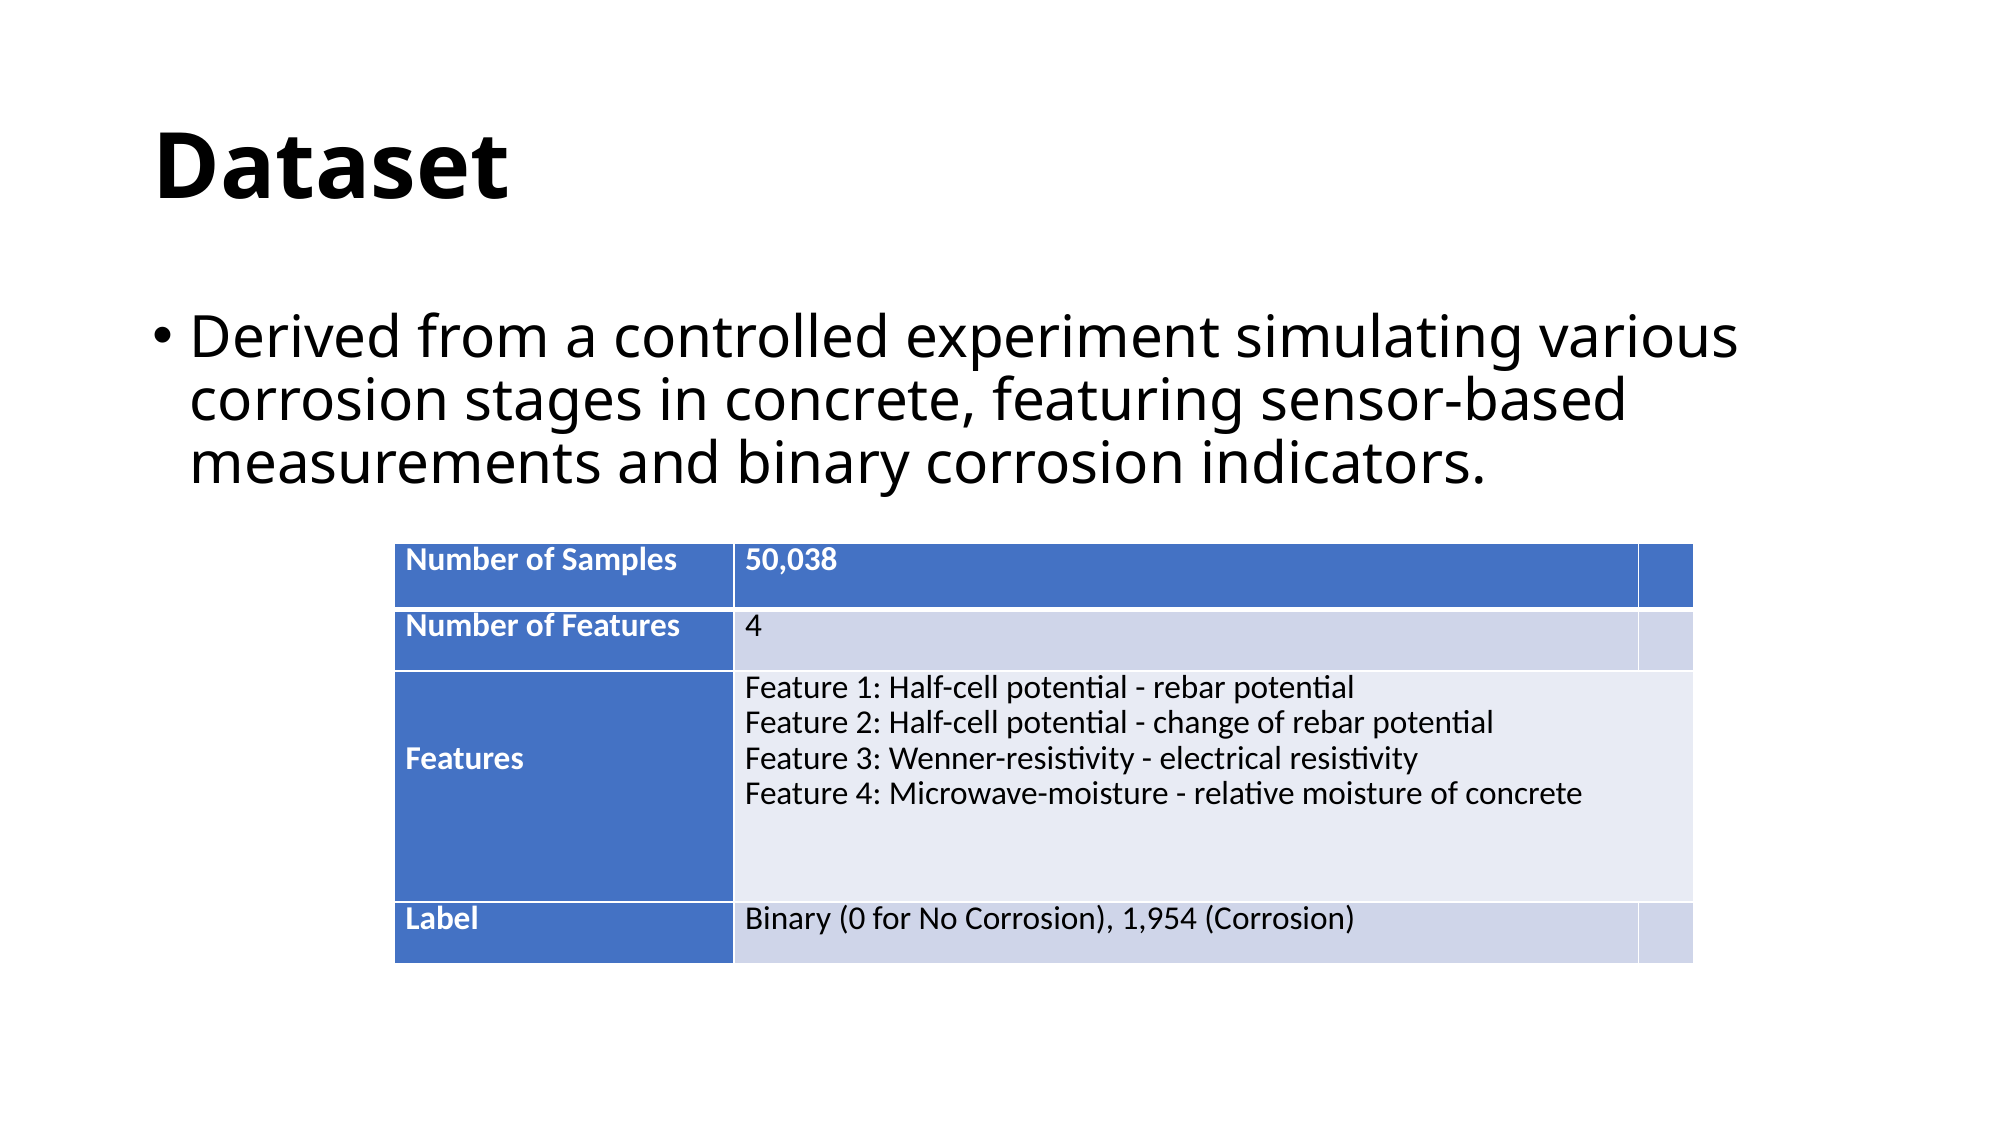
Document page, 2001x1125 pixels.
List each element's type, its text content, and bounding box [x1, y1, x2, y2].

table_cell Features [395, 672, 733, 901]
table_header Number of Samples [395, 544, 733, 607]
table_cell Number of Features [395, 612, 733, 670]
list Derived from a controlled experiment simulating various corrosion stages in concrete, featuring sensor-based measurements and binary corrosion indicators. [137, 299, 1863, 1014]
table_header [1639, 544, 1693, 607]
table_cell [1639, 612, 1693, 670]
table_cell 4 [735, 612, 1638, 670]
table_header 50,038 [735, 544, 1638, 607]
table_cell Binary (0 for No Corrosion), 1,954 (Corrosion) [735, 903, 1638, 963]
title Dataset [137, 59, 1863, 278]
table_cell Label [395, 903, 733, 963]
table_cell Feature 1: Half-cell potential - rebar potential Feature 2: Half-cell potential - change of rebar potential Feature 3: Wenner-resistivity - electrical resistivity Feature 4: Microwave-moisture - relative moisture of concrete [735, 672, 1693, 901]
table_cell [1639, 903, 1693, 963]
